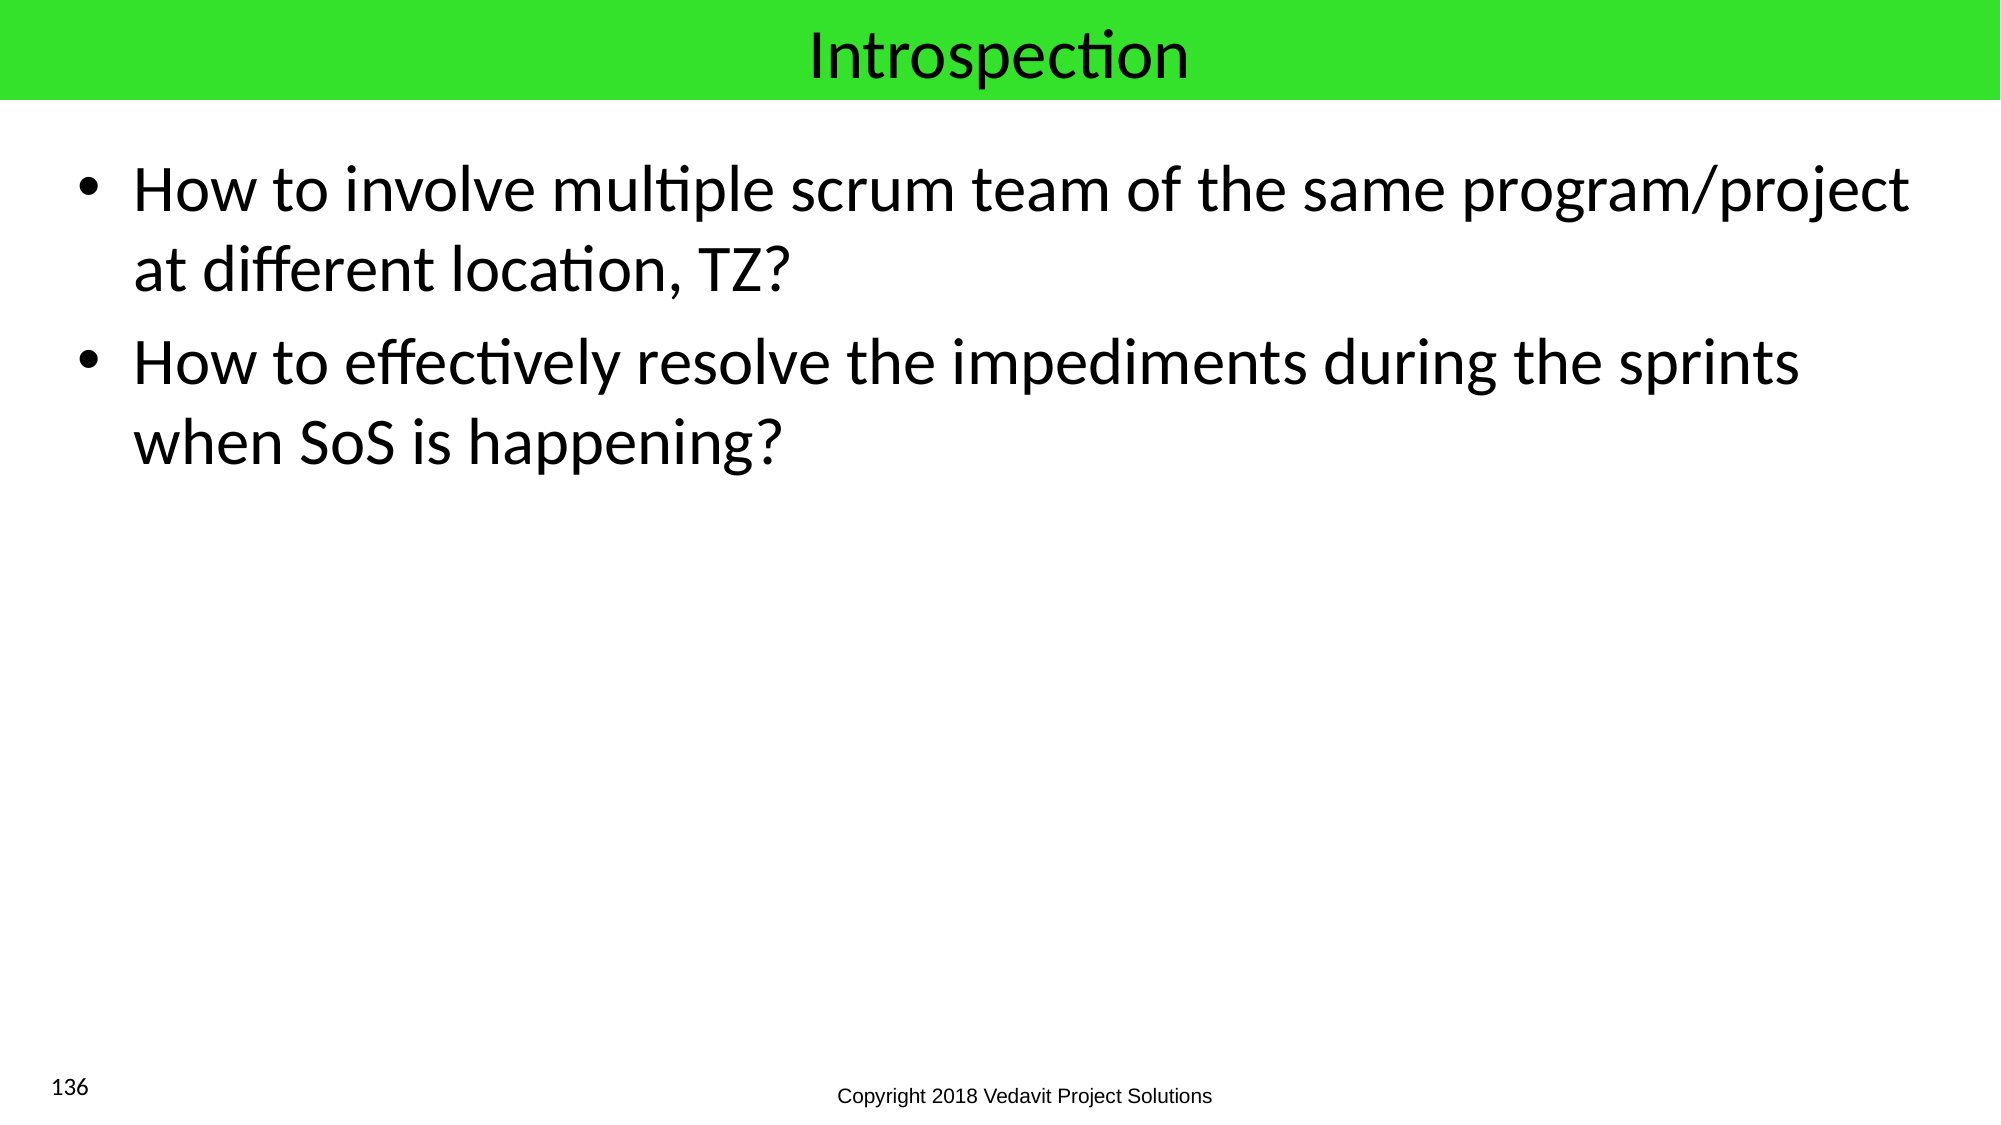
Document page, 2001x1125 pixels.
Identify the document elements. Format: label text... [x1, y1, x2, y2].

title Introspection [0, 0, 2000, 100]
slide_number 136 [3, 1055, 137, 1116]
list How to involve multiple scrum team of the same program/project at different location, TZ? How to effectively resolve the impediments during the sprints when SoS is happening? [62, 137, 1938, 1013]
